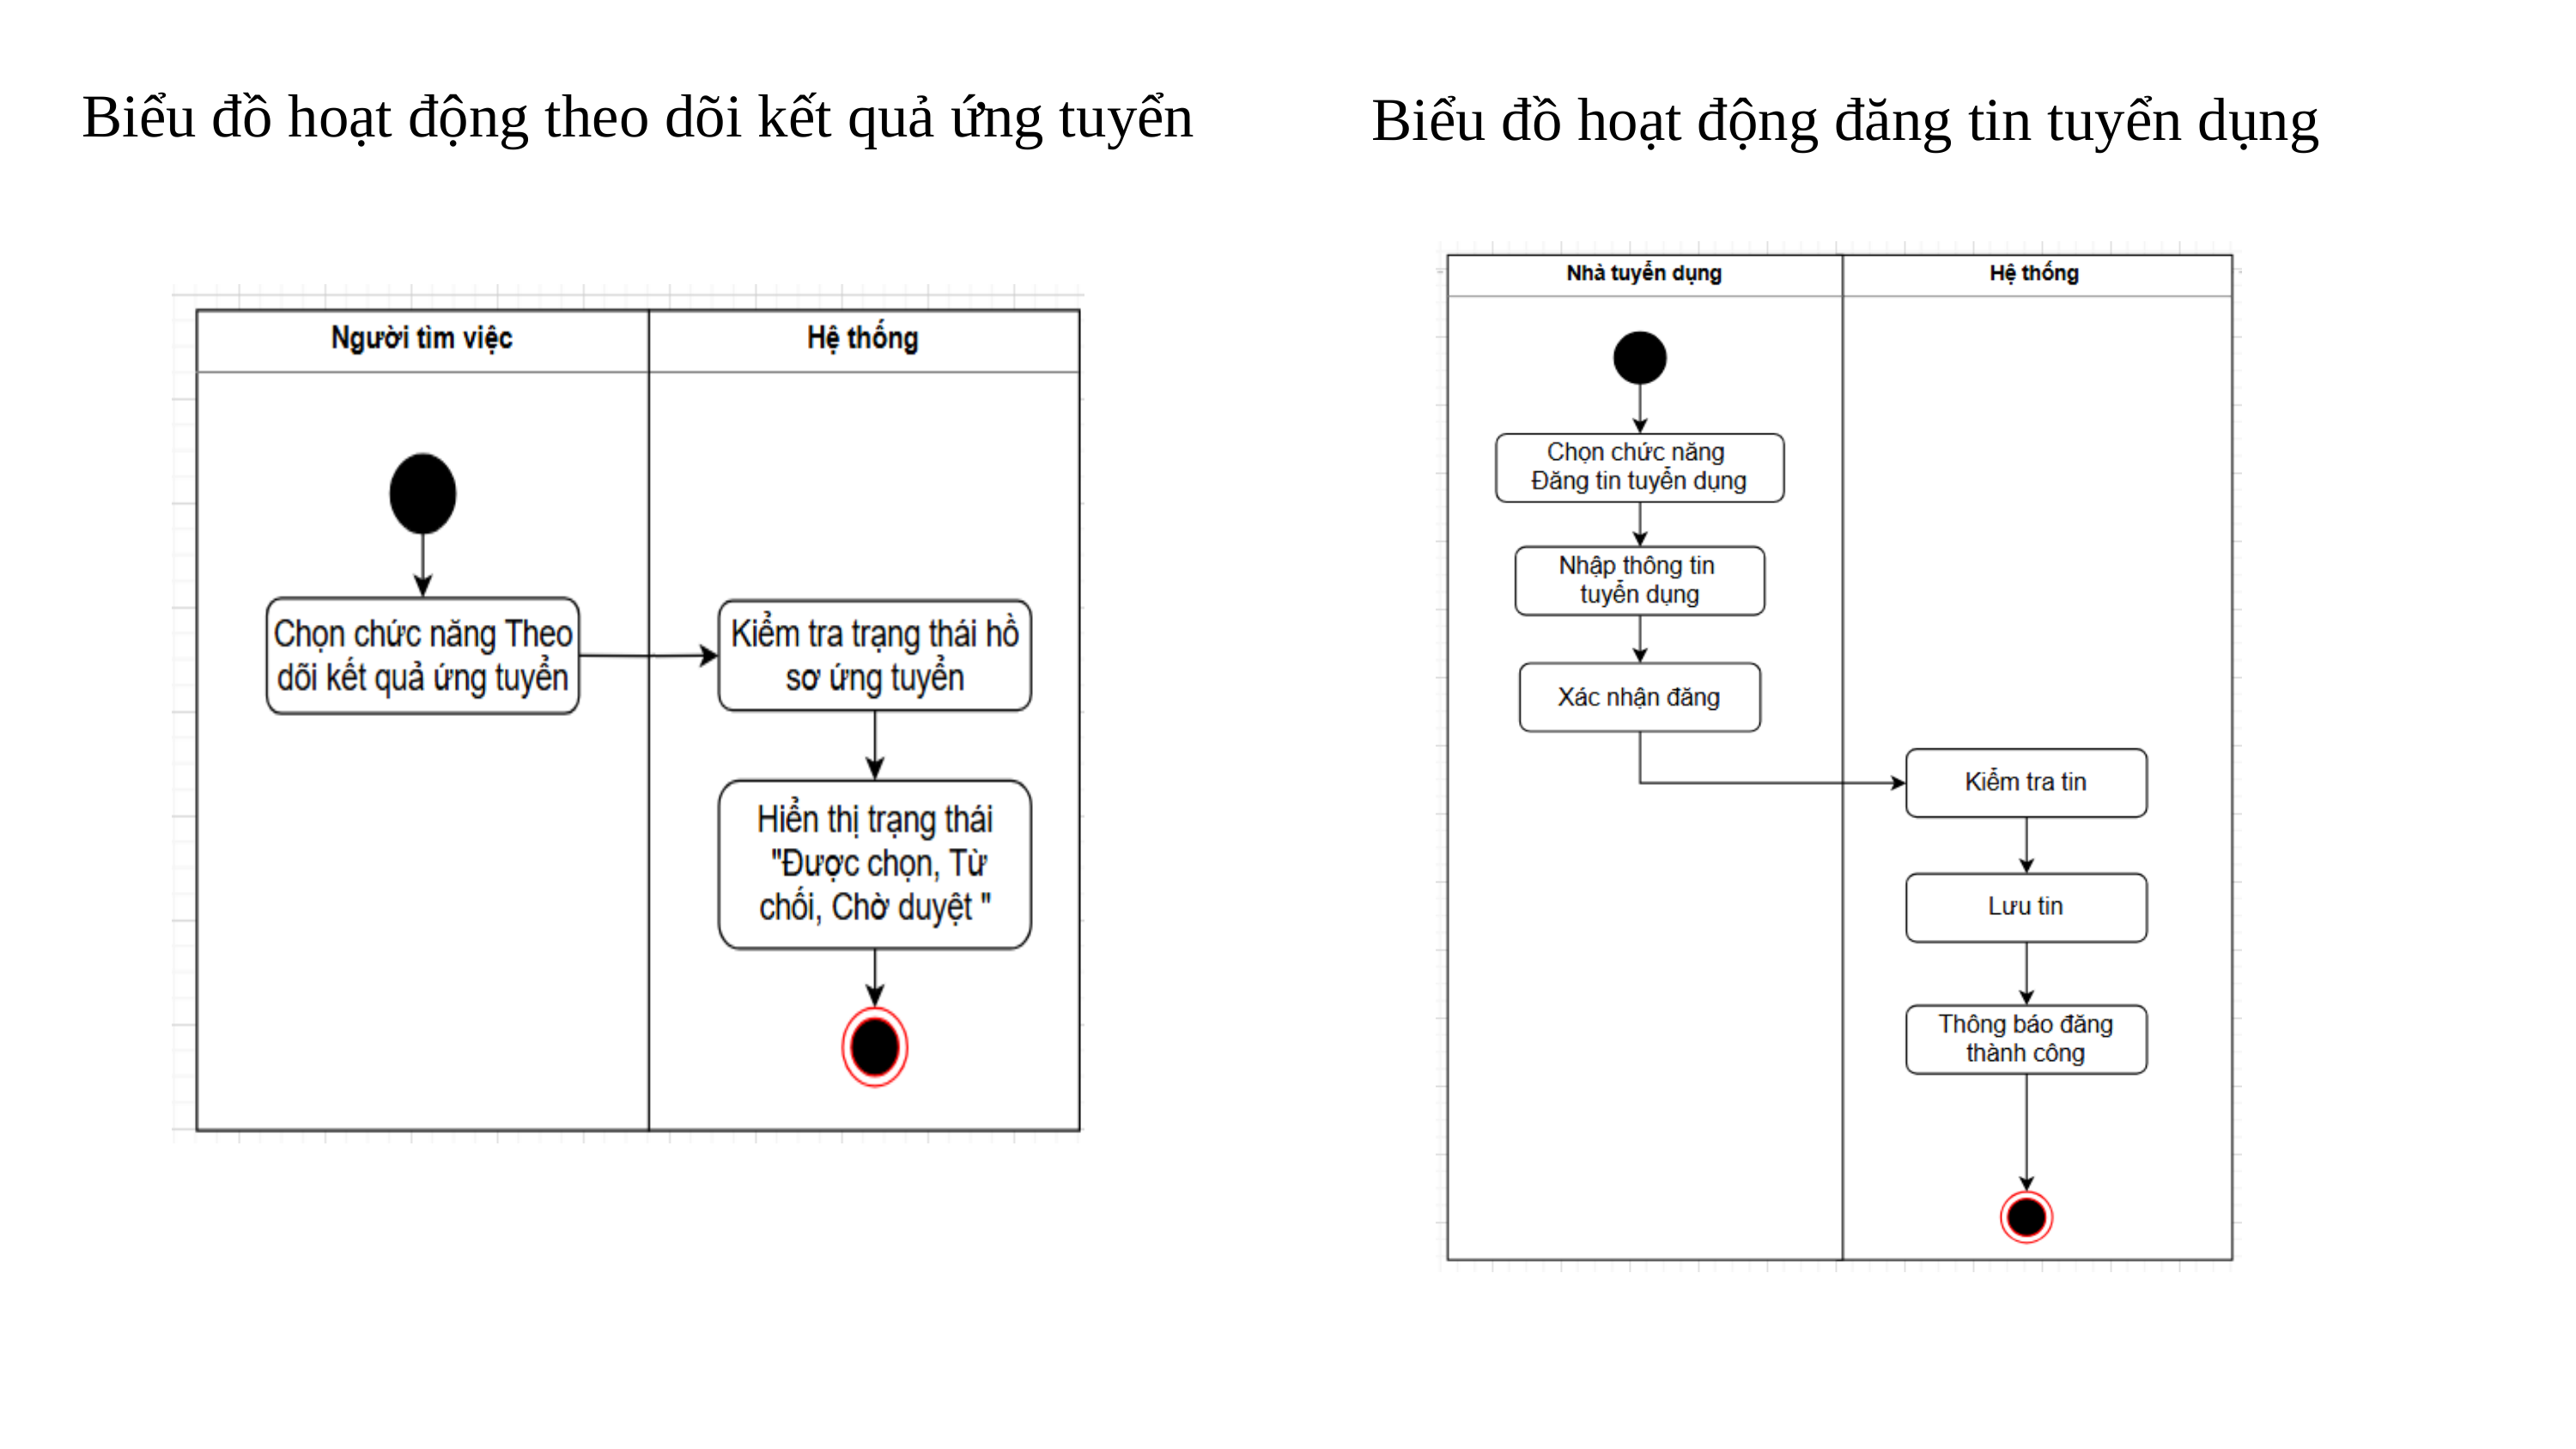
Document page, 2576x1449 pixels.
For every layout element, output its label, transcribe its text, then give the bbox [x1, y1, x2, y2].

picture [171, 283, 1084, 1143]
text_box Biểu đồ hoạt động theo dõi kết quả ứng tuyển [69, 70, 1210, 155]
text_box Biểu đồ hoạt động đăng tin tuyển dụng [1343, 73, 2335, 159]
picture [1436, 240, 2242, 1272]
